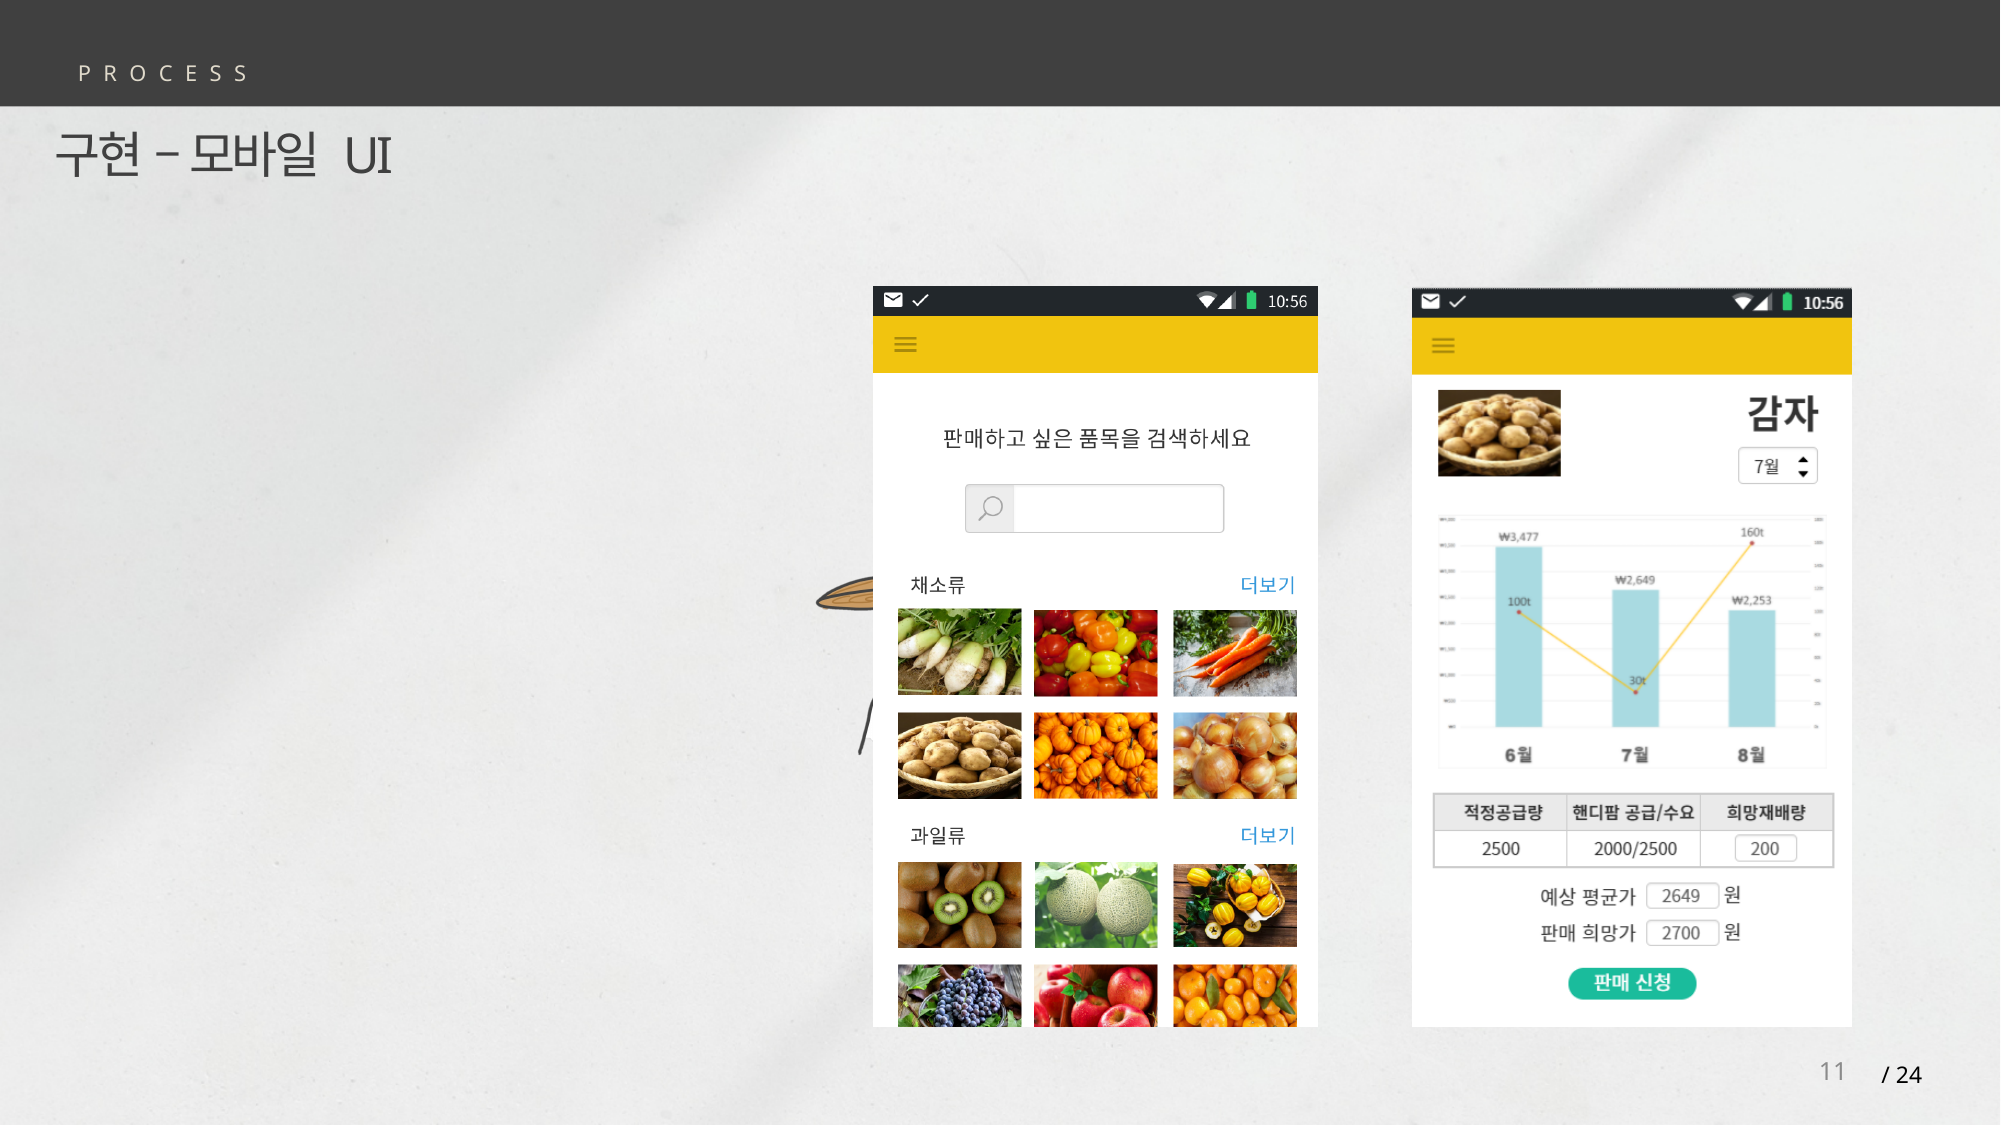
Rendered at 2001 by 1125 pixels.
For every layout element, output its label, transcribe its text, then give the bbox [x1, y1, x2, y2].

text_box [809, 446, 873, 797]
text_box 구현 – 모바일 UI [39, 116, 409, 192]
text_box [0, 0, 2000, 107]
text_box PROCESS [62, 52, 262, 94]
slide_number 11 [1412, 1042, 1863, 1103]
picture [0, 0, 2001, 1125]
